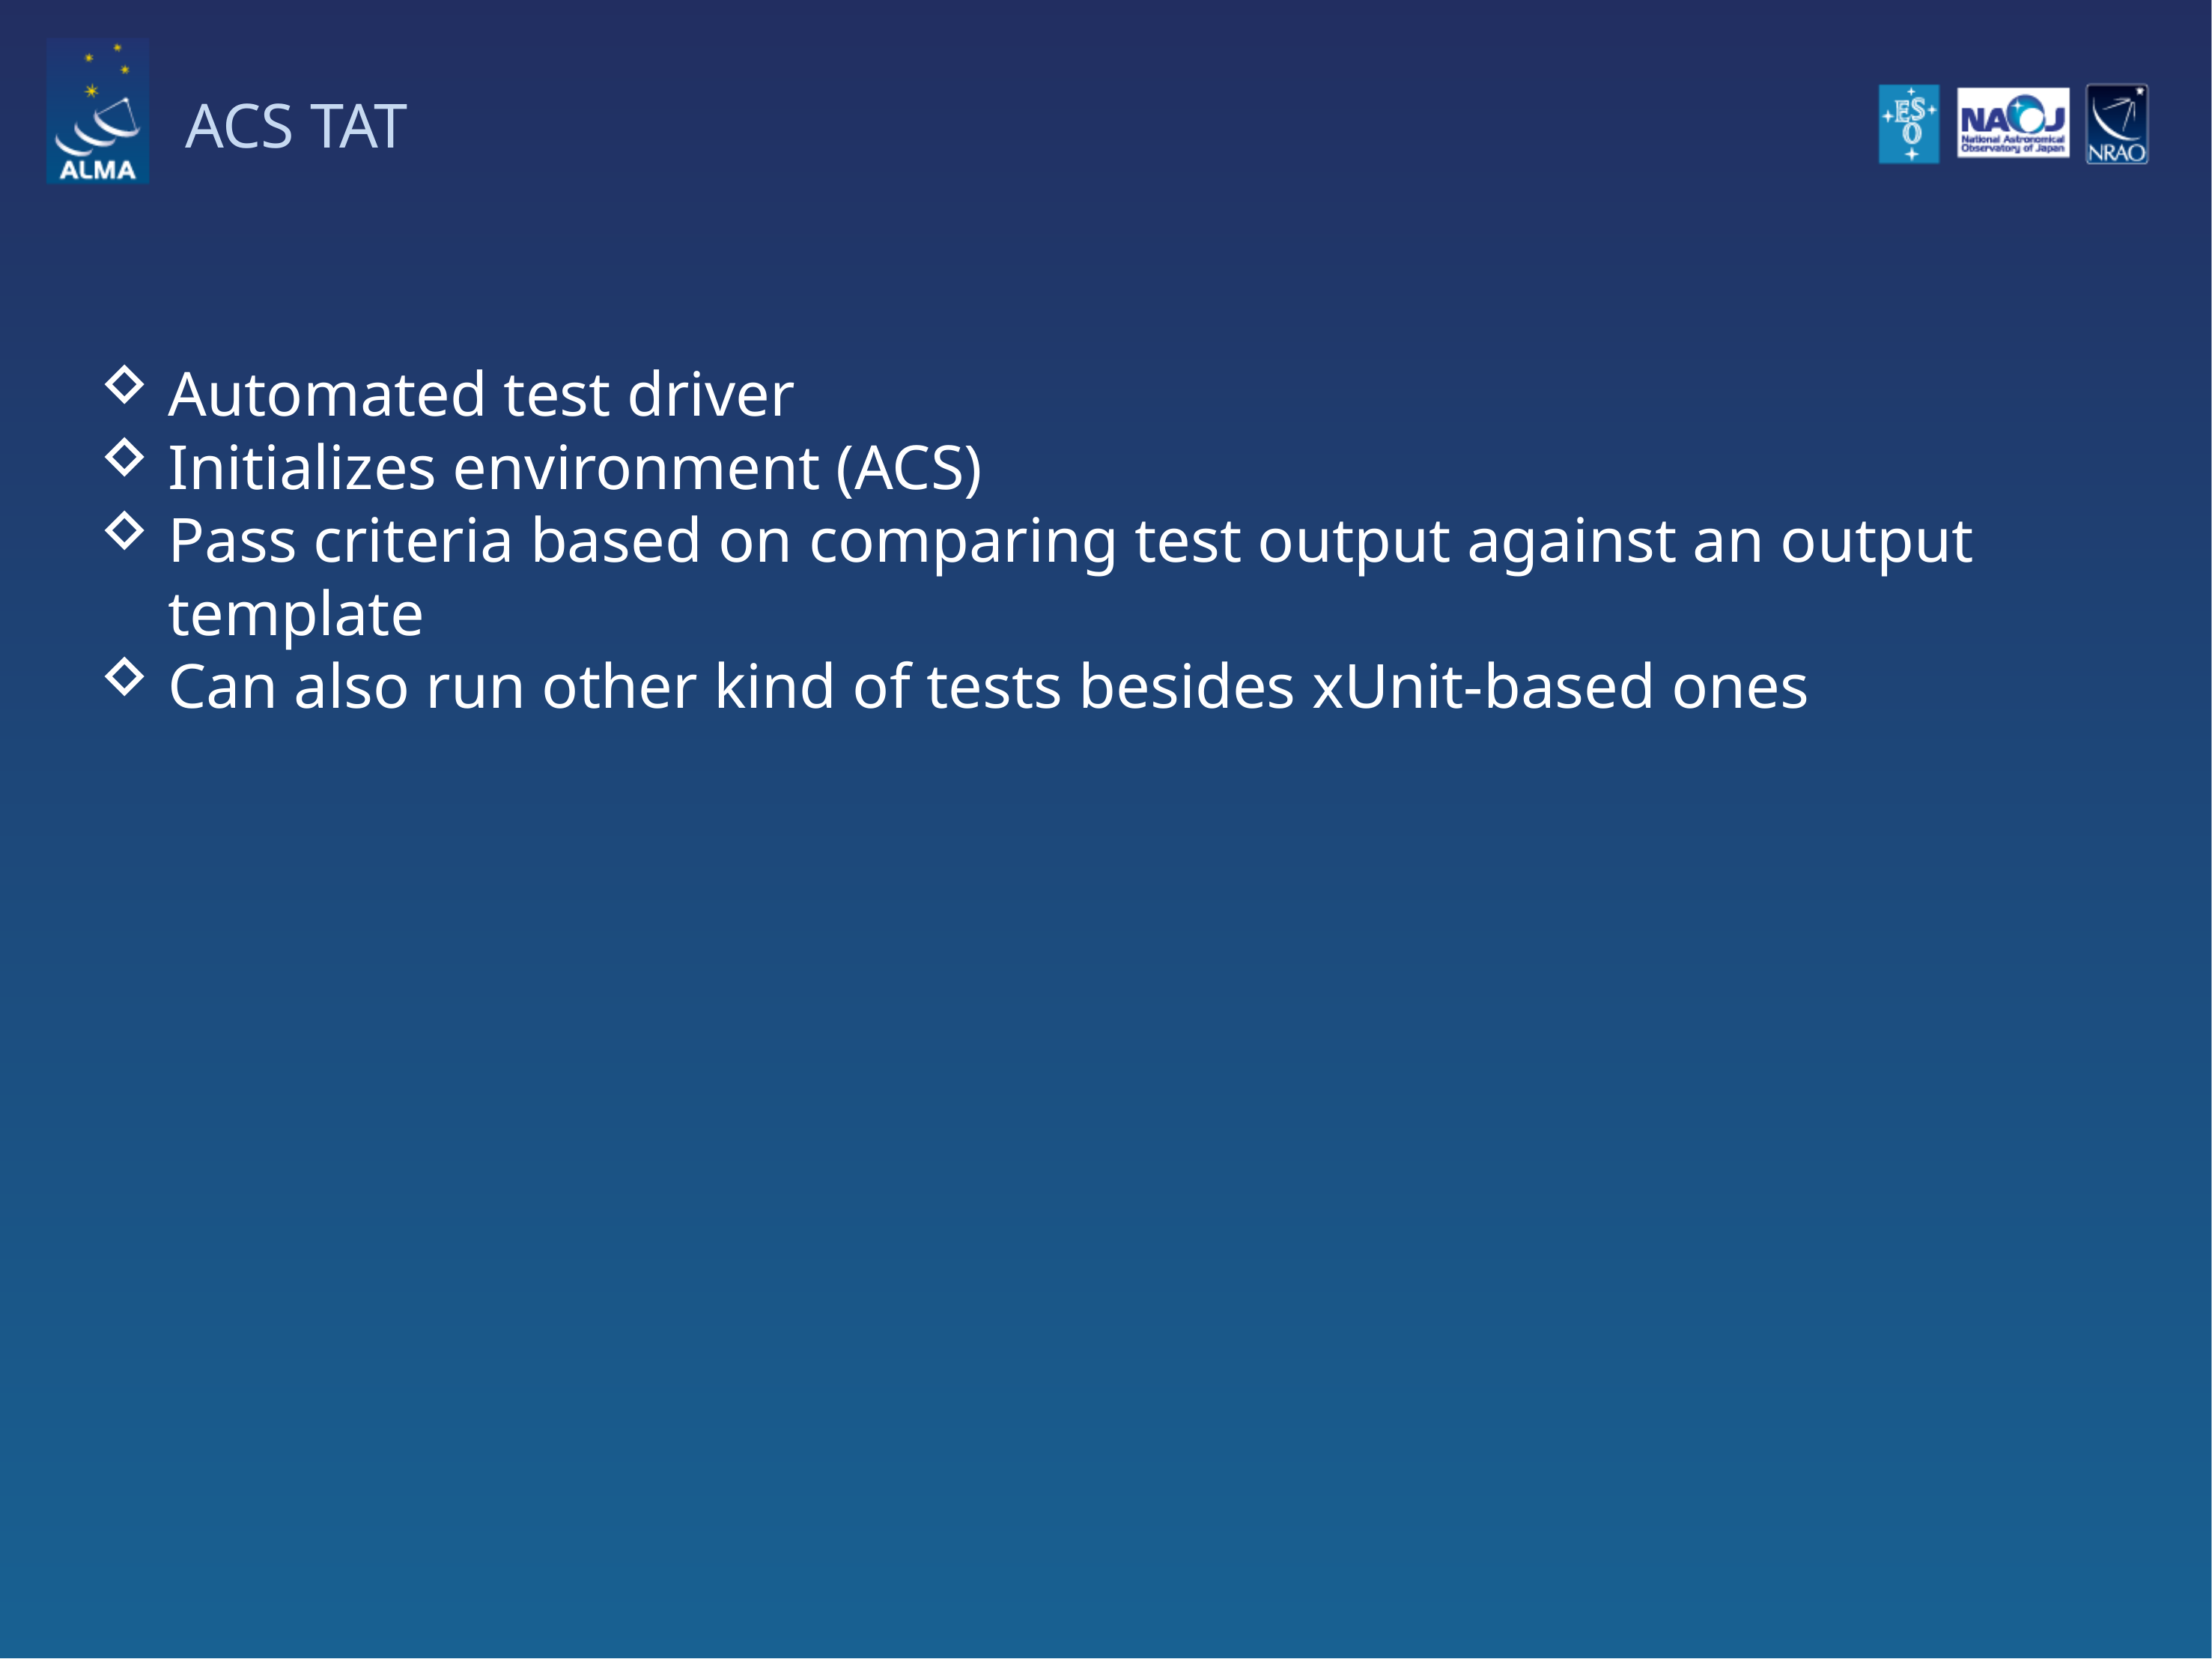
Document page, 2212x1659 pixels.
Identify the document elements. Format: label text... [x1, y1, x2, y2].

picture [0, 0, 2212, 1658]
title ACS TAT [160, 73, 1855, 173]
text_box Automated test driver Initializes environment (ACS) Pass criteria based on comparing test output against an output template Can also run other kind of tests besides xUnit-based ones [86, 349, 2130, 727]
